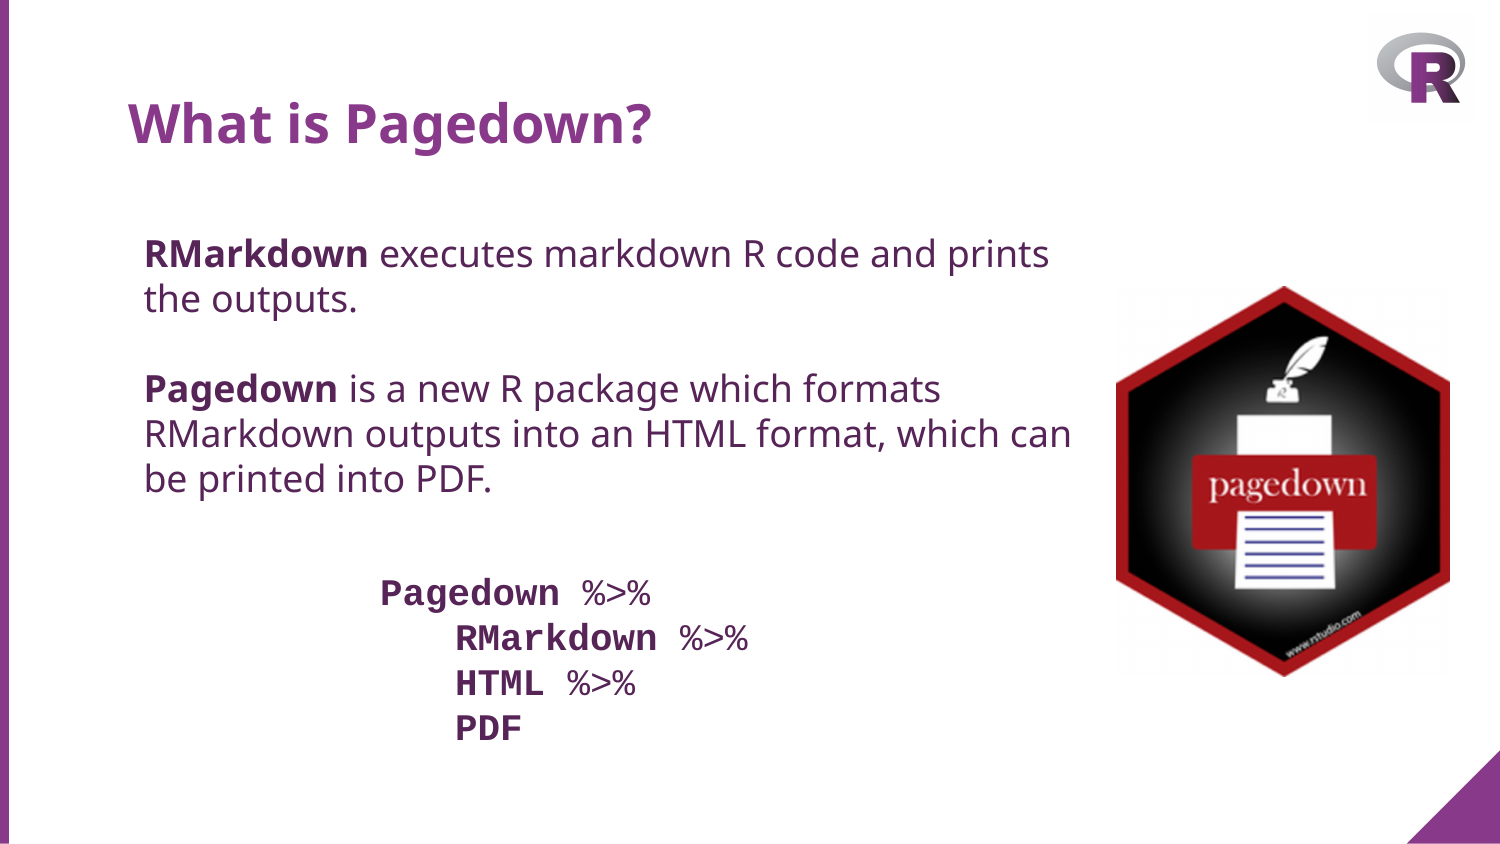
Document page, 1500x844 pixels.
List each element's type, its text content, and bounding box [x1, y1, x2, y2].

picture [1367, 14, 1475, 122]
text_box Pagedown %>% RMarkdown %>% HTML %>% PDF [365, 553, 868, 829]
list RMarkdown executes markdown R code and prints the outputs. Pagedown is a new R package which formats RMarkdown outputs into an HTML format, which can be printed into PDF. [128, 169, 1132, 793]
title What is Pagedown? [113, 74, 861, 216]
picture [1116, 285, 1451, 677]
